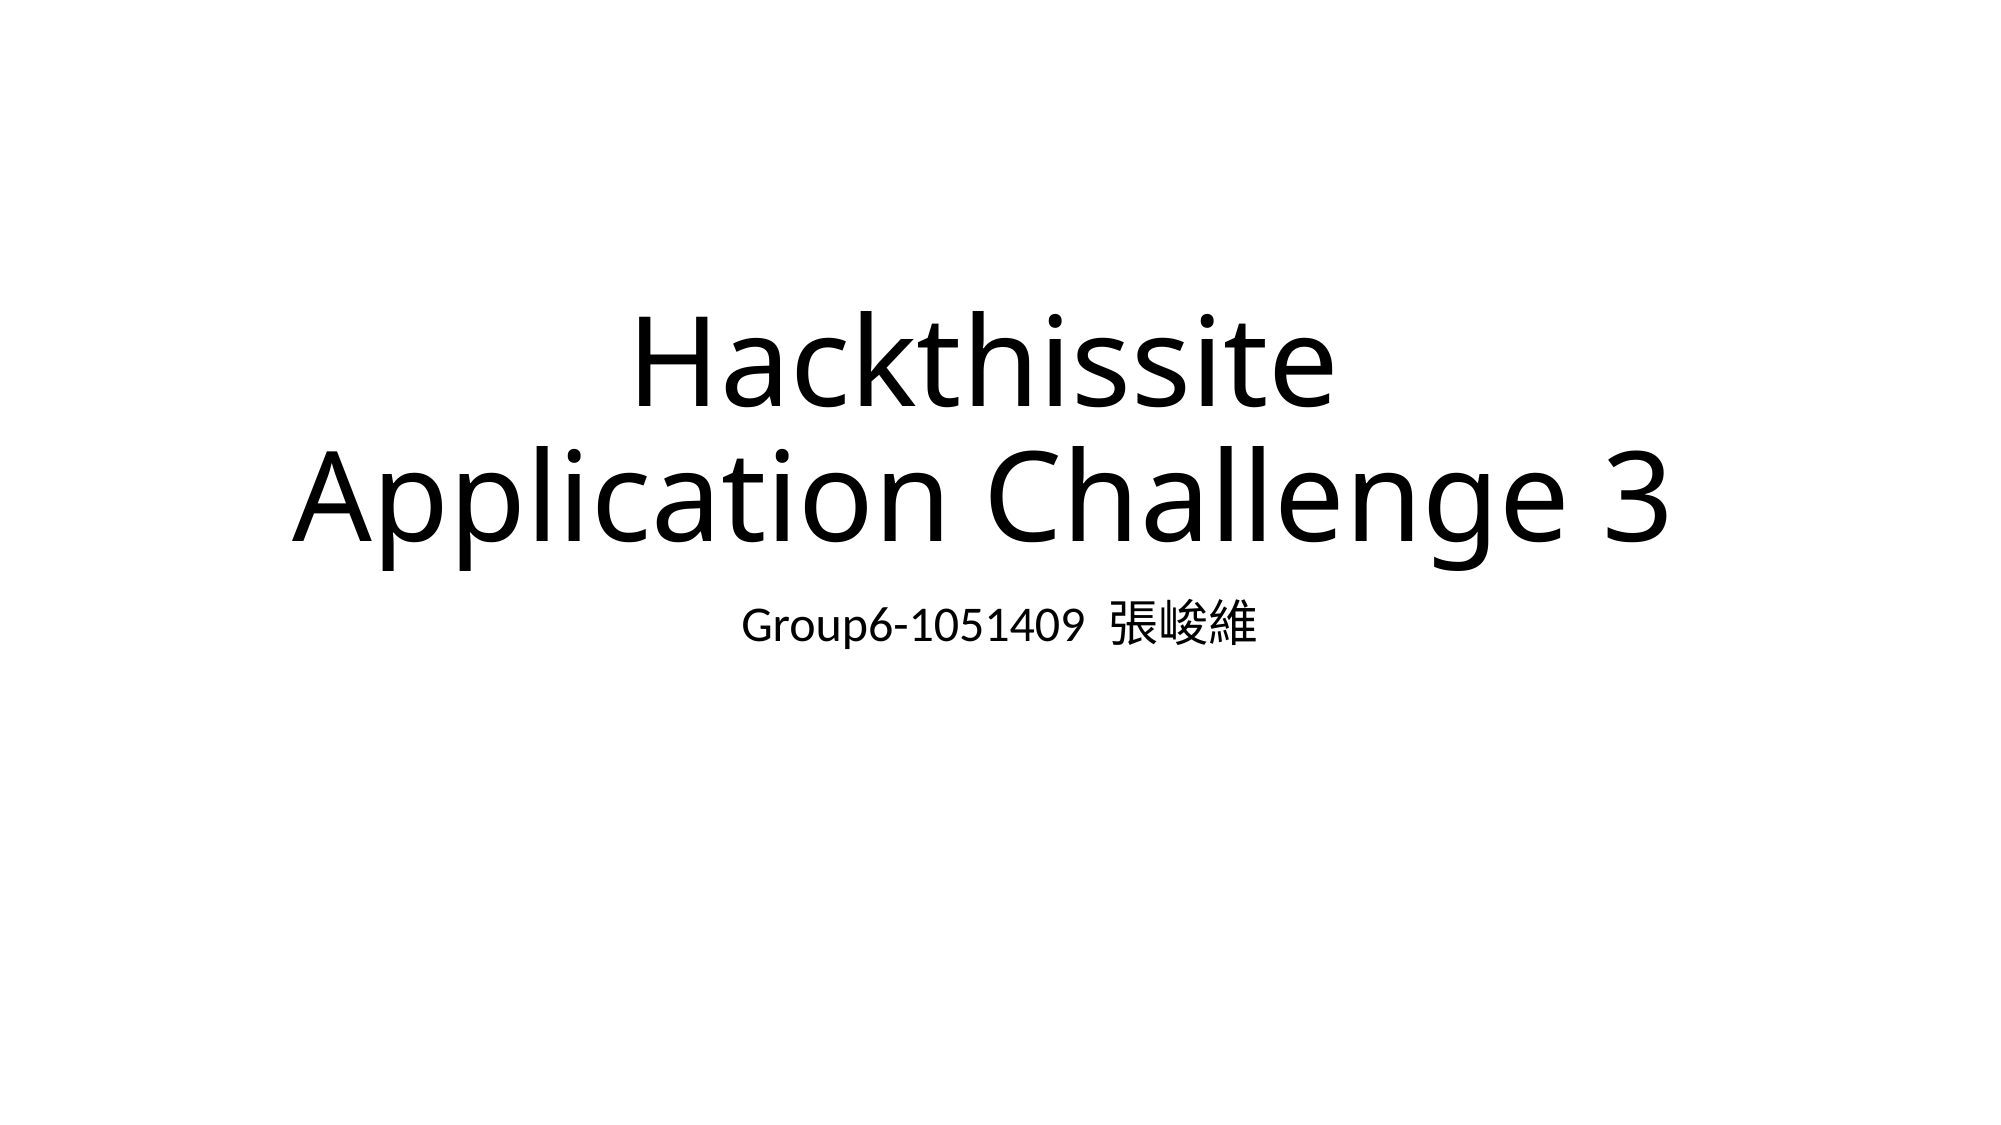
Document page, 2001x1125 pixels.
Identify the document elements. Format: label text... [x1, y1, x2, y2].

title Hackthissite Application Challenge 3 [249, 184, 1750, 576]
subtitle Group6-1051409 張峻維 [249, 590, 1750, 863]
